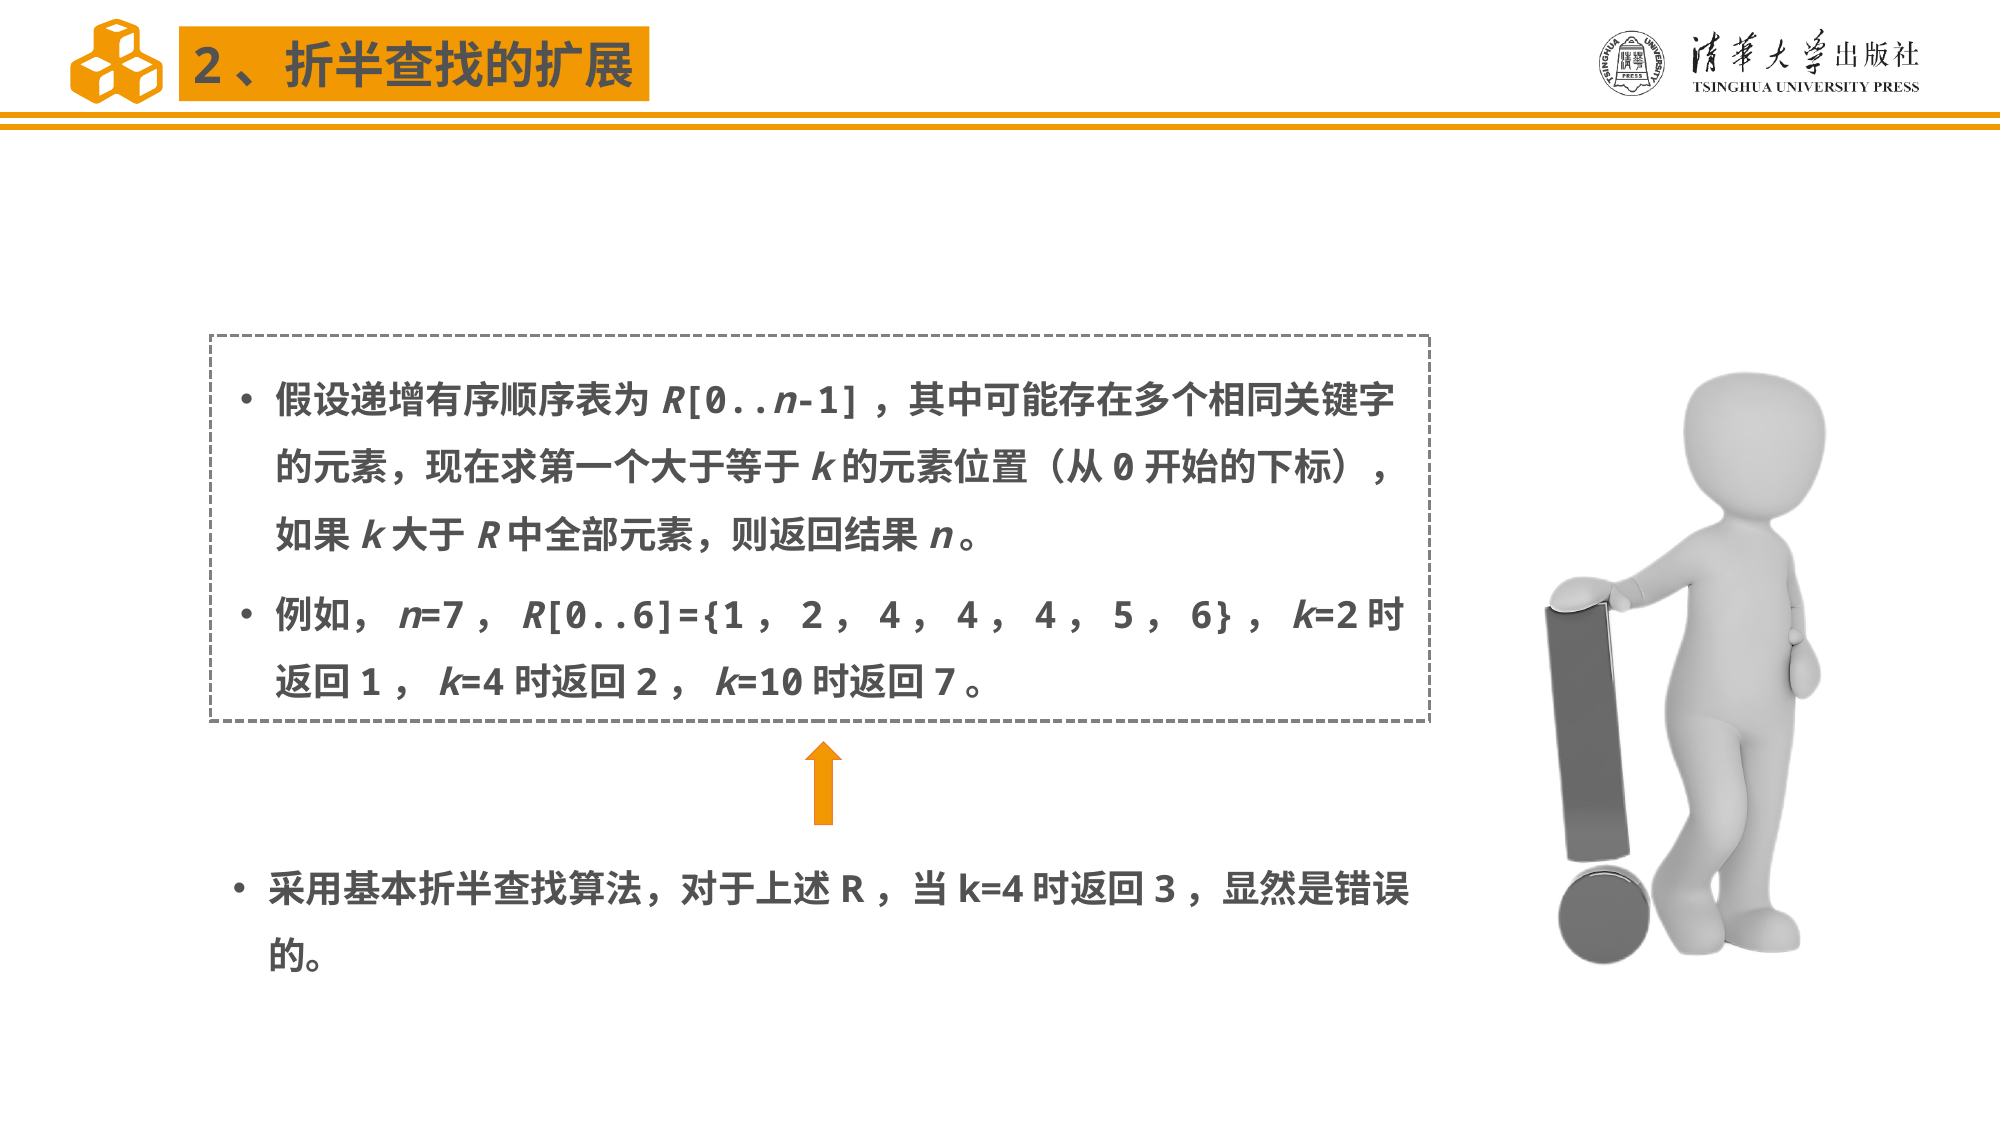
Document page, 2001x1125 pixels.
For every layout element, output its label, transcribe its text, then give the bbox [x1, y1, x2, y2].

text_box 采用基本折半查找算法，对于上述R，当k=4时返回3，显然是错误的。 [202, 824, 1356, 996]
picture [1356, 282, 2000, 1007]
text_box [804, 741, 843, 826]
text_box 2、折半查找的扩展 [179, 26, 650, 102]
text_box 假设递增有序顺序表为R[0..n-1]，其中可能存在多个相同关键字的元素，现在求第一个大于等于k的元素位置（从0开始的下标），如果k大于R中全部元素，则返回结果n。 例如，n=7，R[0..6]={1，2，4，4，4，5，6}，k=2时返回1，k=4时返回2，k=10时返回7。 [210, 335, 1356, 722]
